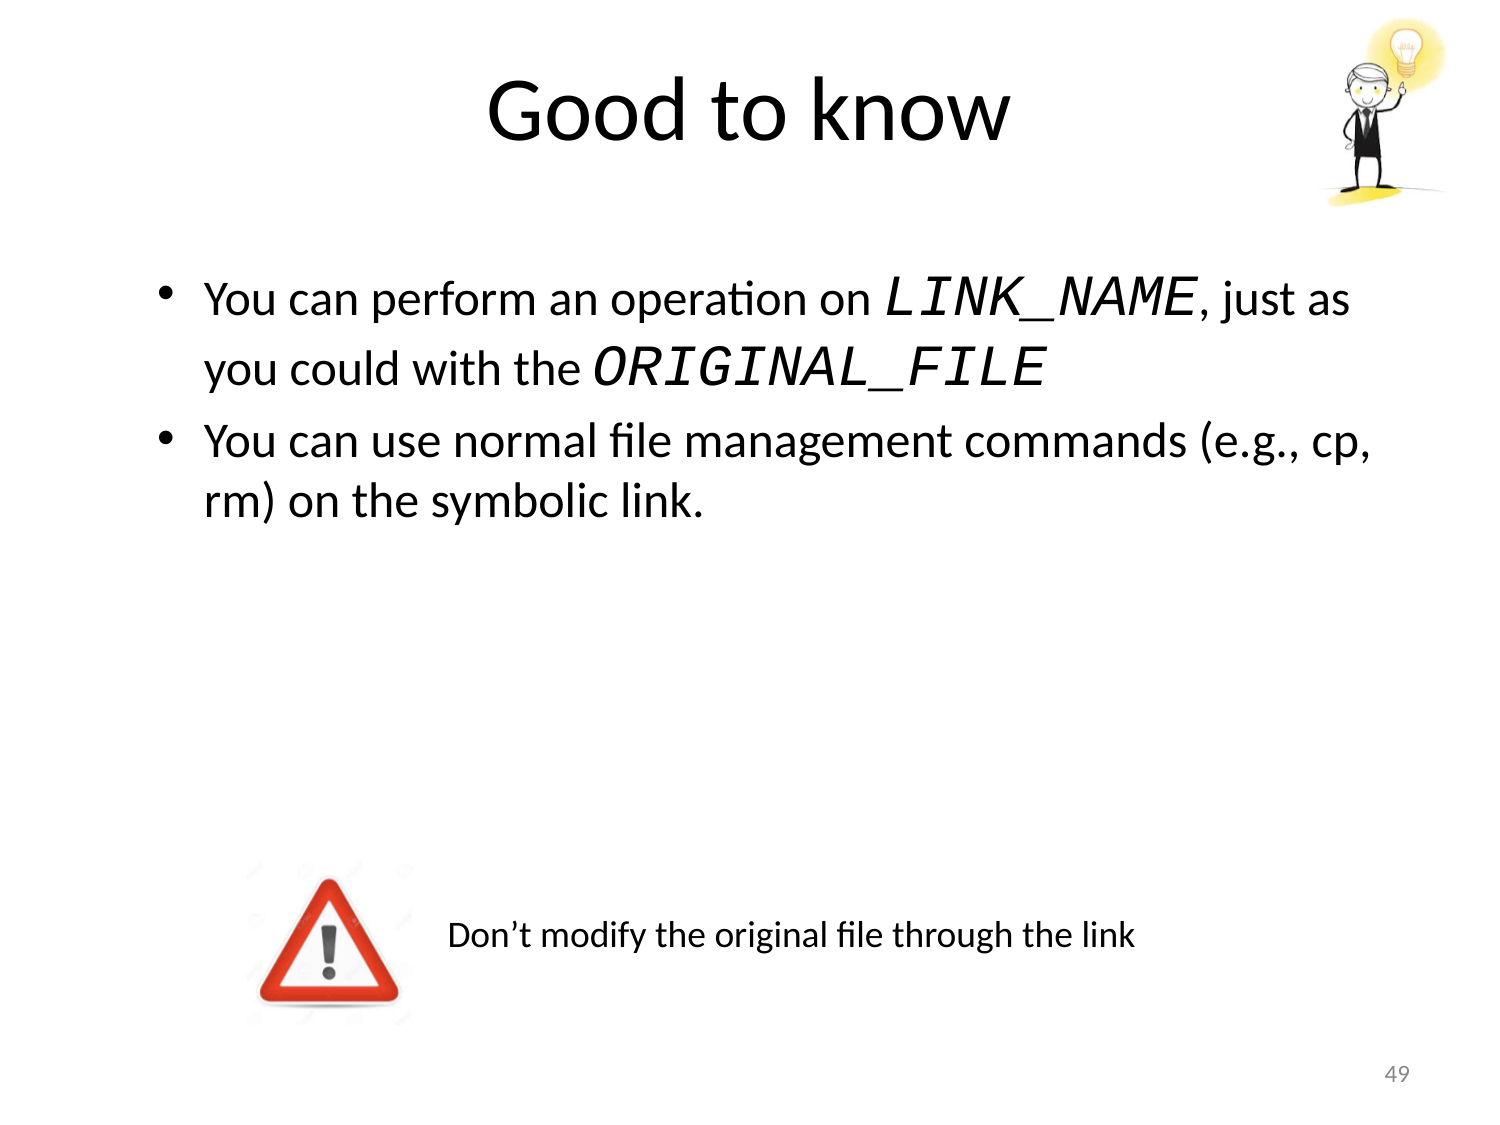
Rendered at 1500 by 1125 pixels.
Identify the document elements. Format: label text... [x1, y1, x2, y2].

picture [211, 854, 417, 1043]
text_box You can perform an operation on LINK_NAME, just as you could with the ORIGINAL_FILE You can use normal file management commands (e.g., cp, rm) on the symbolic link. [67, 249, 1418, 515]
title Good to know [75, 9, 1308, 198]
text_box [74, 766, 1425, 1058]
text_box Don’t modify the original file through the link [432, 902, 1408, 963]
slide_number 49 [1074, 1042, 1425, 1103]
picture [1310, 9, 1467, 230]
